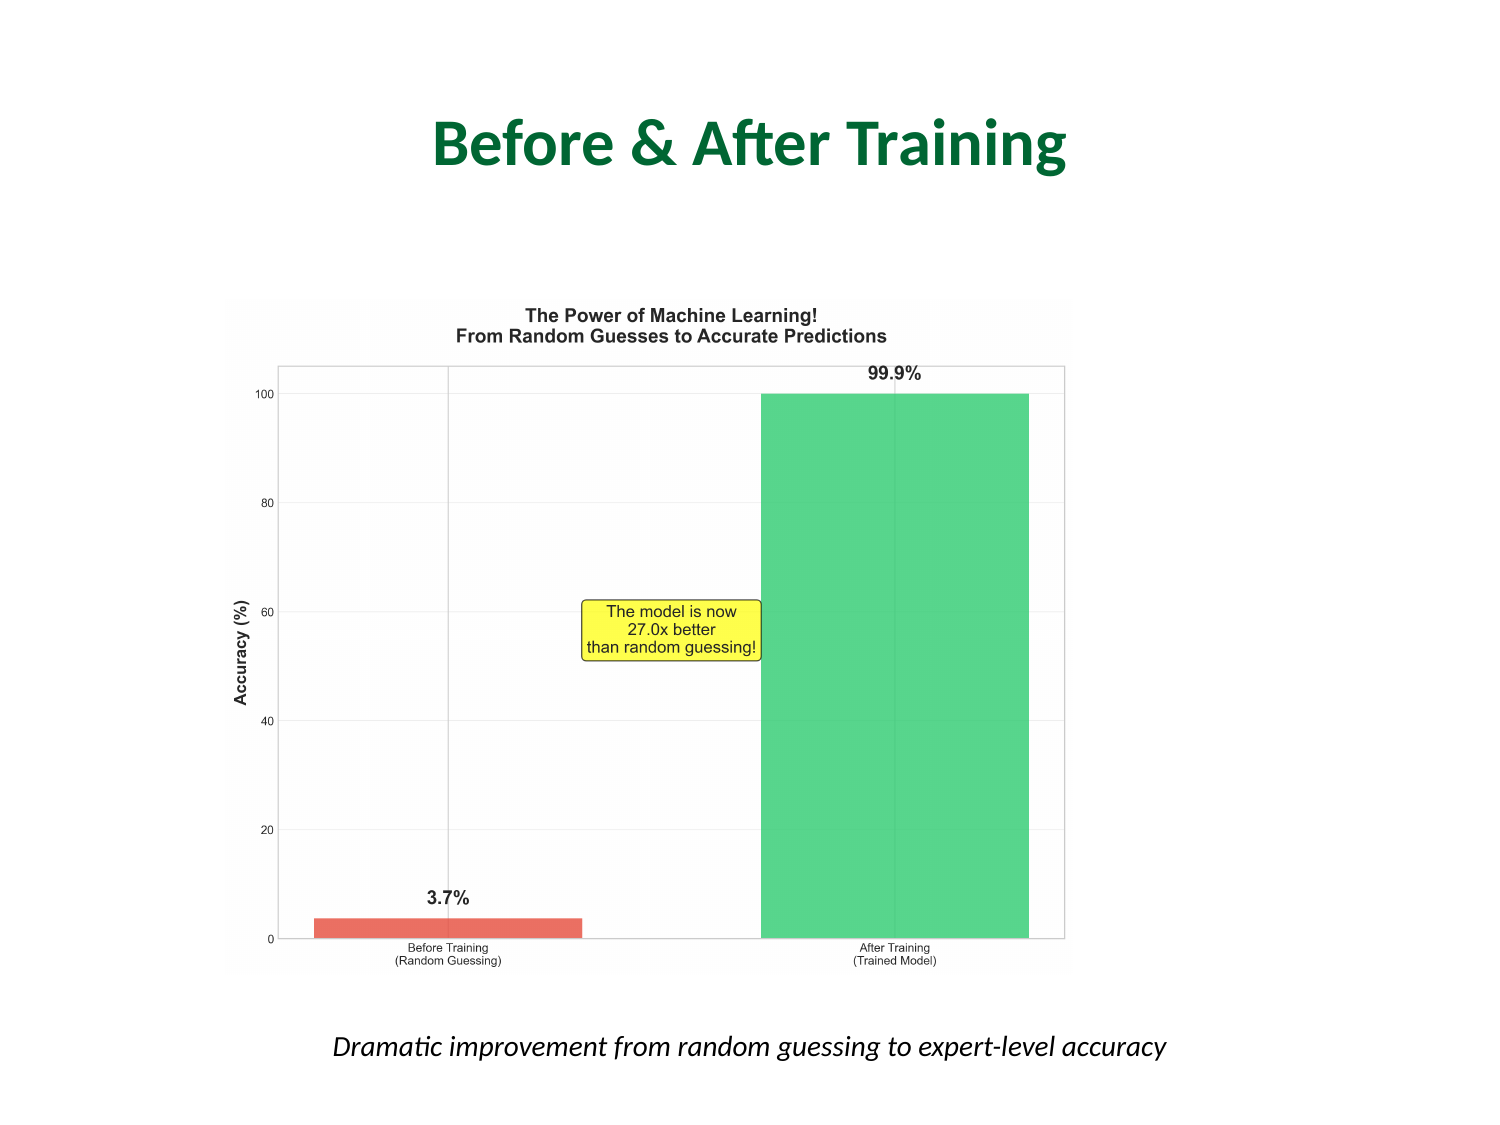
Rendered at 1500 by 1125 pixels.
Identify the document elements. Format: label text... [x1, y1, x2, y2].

title Before & After Training [75, 45, 1425, 233]
text_box Dramatic improvement from random guessing to expert-level accuracy [317, 1019, 1183, 1070]
picture [224, 299, 1073, 976]
